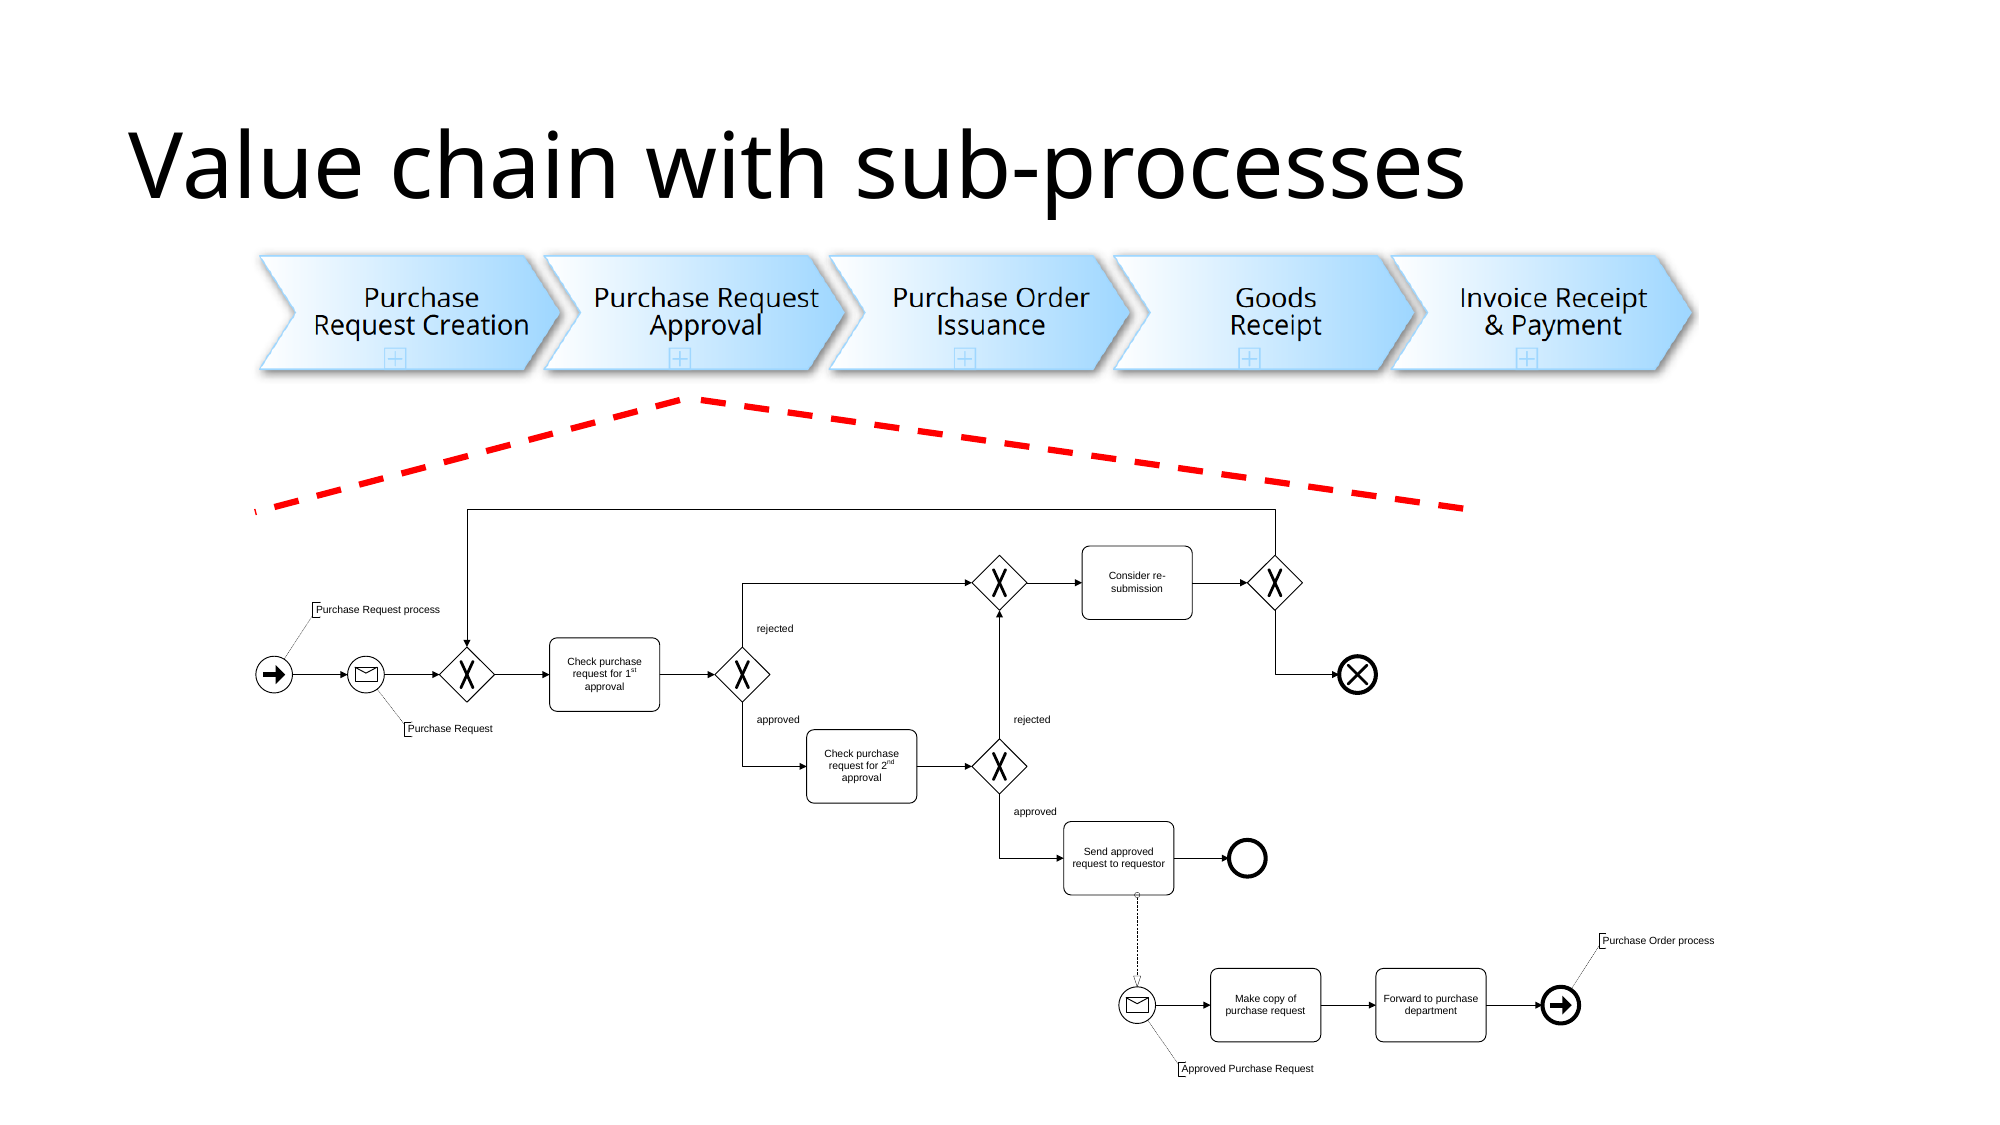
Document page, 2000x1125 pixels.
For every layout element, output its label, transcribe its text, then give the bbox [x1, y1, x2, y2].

picture [249, 229, 1699, 390]
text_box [253, 507, 1717, 1079]
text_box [700, 399, 1473, 510]
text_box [254, 399, 680, 513]
title Value chain with sub-processes [113, 59, 1699, 278]
